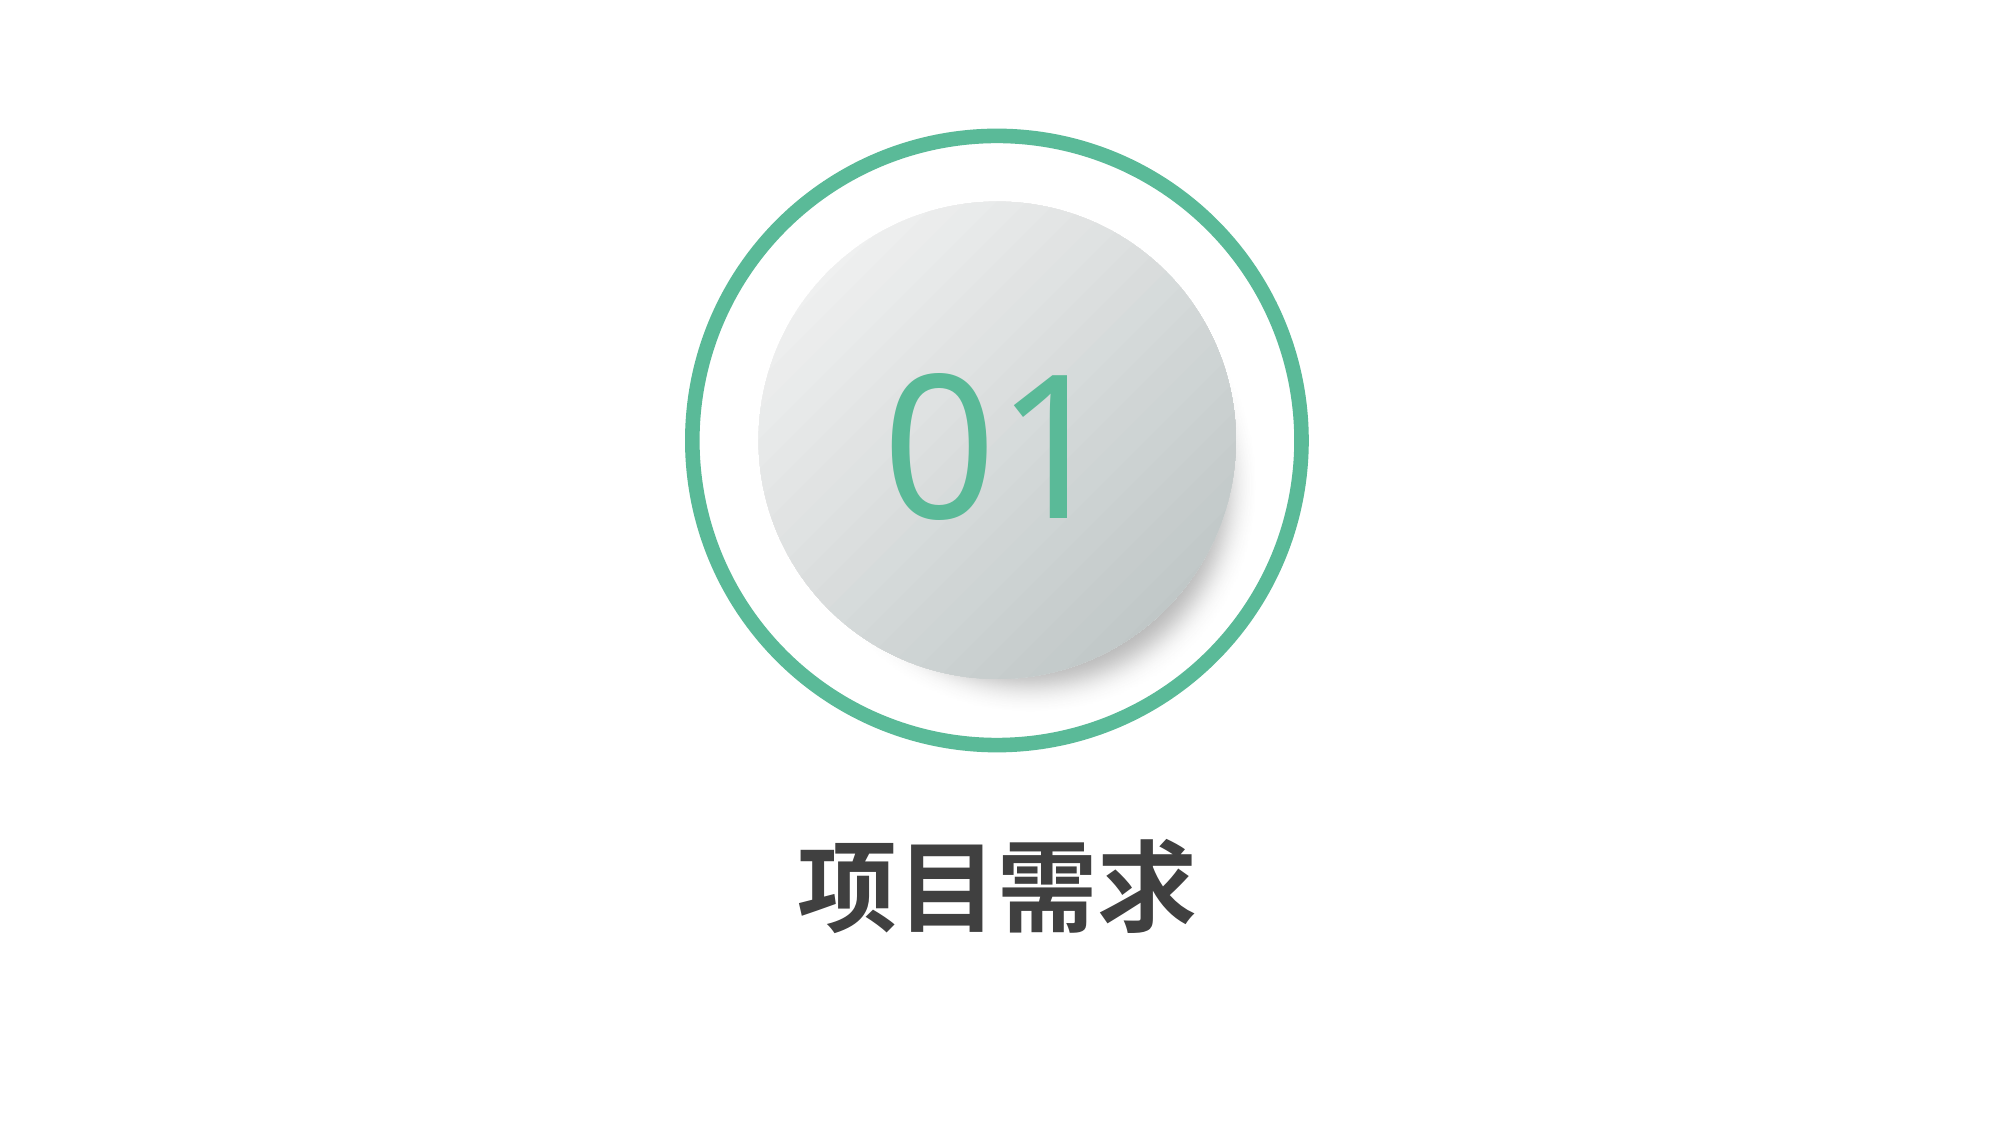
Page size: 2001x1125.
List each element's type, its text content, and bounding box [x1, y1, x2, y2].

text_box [758, 201, 1236, 679]
text_box [805, 679, 1189, 747]
text_box [807, 134, 1187, 201]
text_box [1236, 250, 1303, 631]
text_box [691, 249, 758, 632]
text_box 项目需求 [624, 817, 1370, 952]
